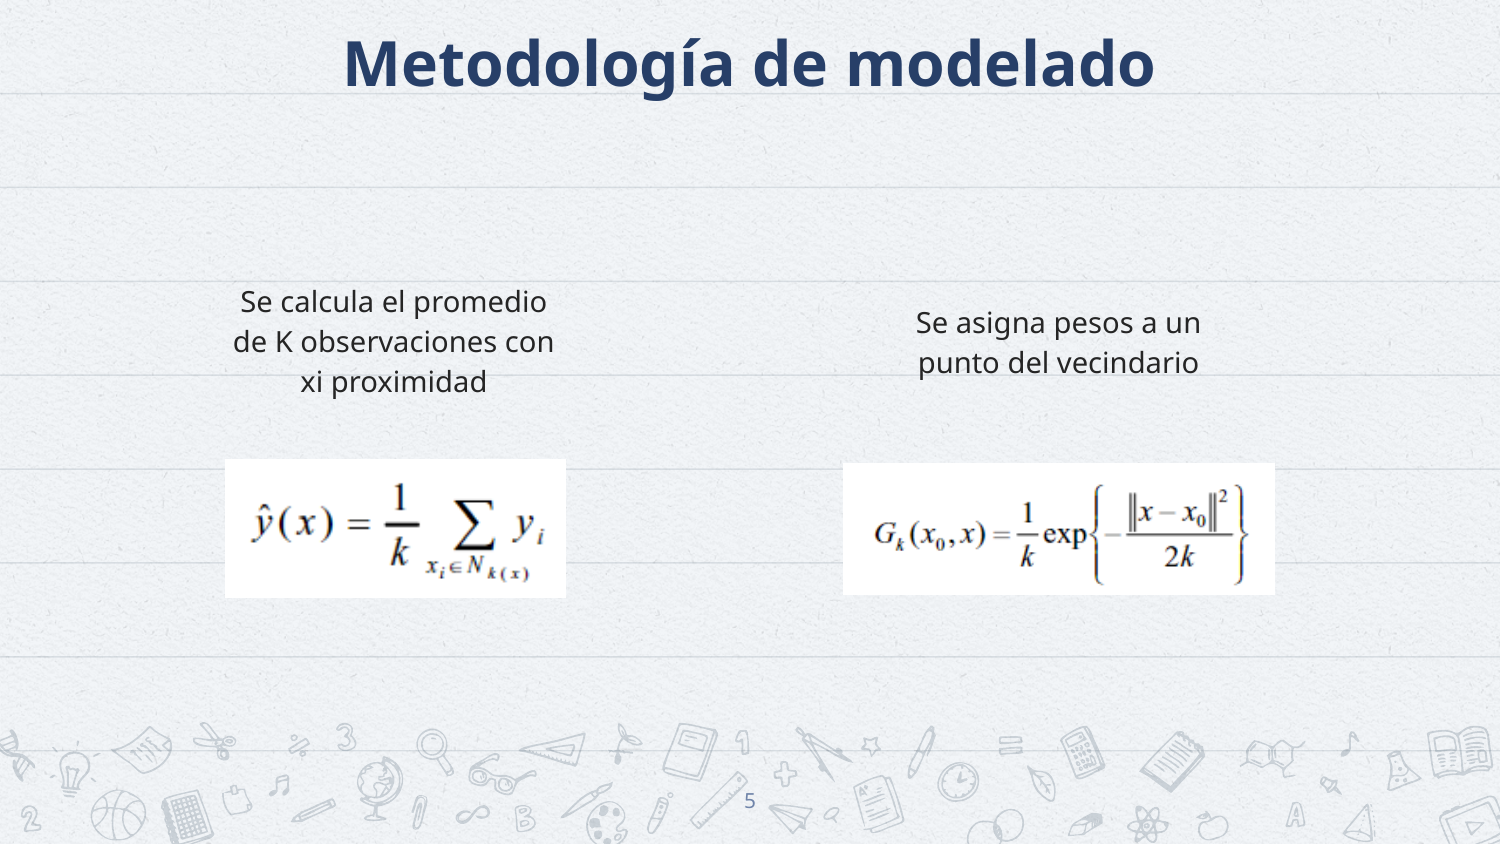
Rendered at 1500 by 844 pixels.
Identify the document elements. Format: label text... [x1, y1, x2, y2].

title Metodología de modelado [168, 9, 1332, 100]
slide_number 5 [705, 779, 795, 825]
list Se calcula el promedio de K observaciones con xi proximidad [222, 278, 566, 432]
text_box Se asigna pesos a un punto del vecindario [889, 298, 1229, 411]
picture [0, 0, 1500, 844]
